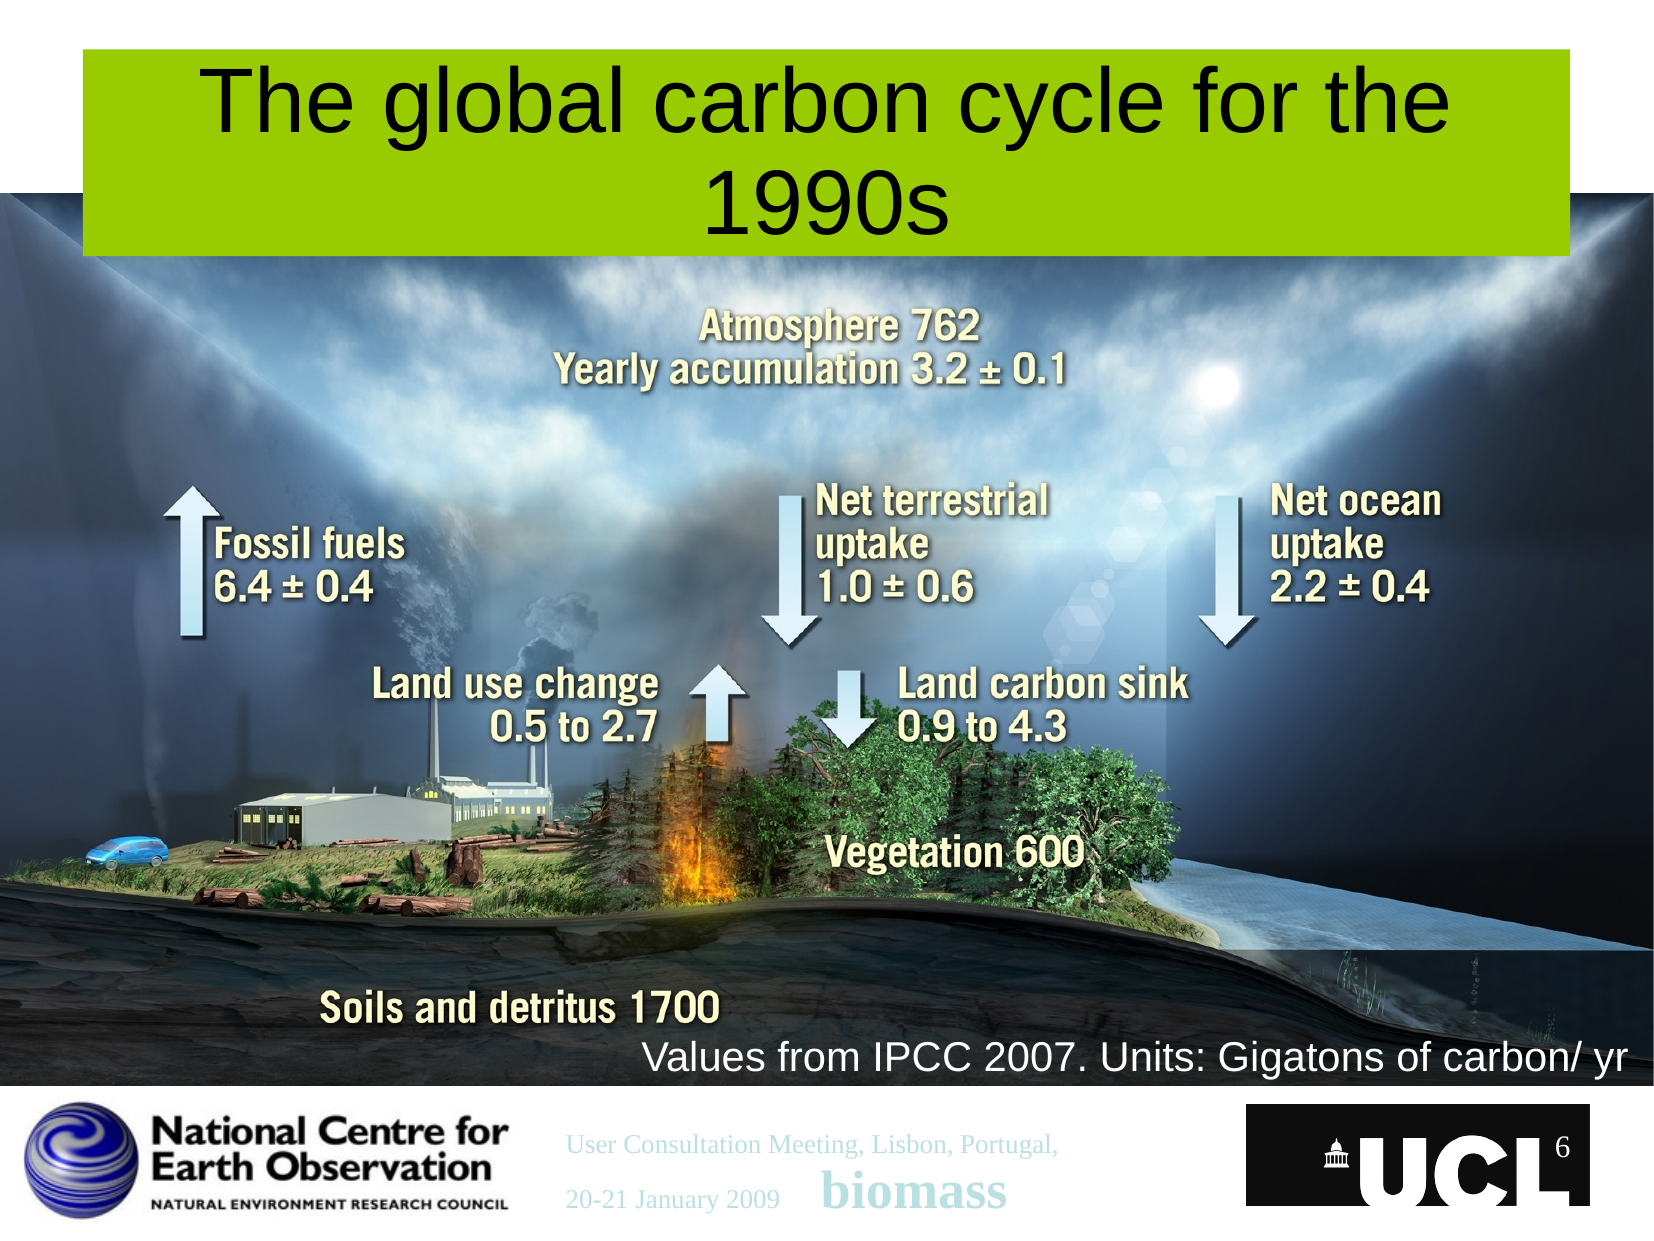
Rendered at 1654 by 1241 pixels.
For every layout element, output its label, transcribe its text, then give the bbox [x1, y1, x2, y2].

title The global carbon cycle for the 1990s [82, 49, 1571, 192]
picture [1246, 1104, 1590, 1206]
picture [23, 1097, 513, 1223]
picture [0, 193, 1654, 1086]
footer User Consultation Meeting, Lisbon, Portugal, 20-21 January 2009 biomass [565, 1129, 1090, 1216]
slide_number 6 [1185, 1129, 1571, 1216]
